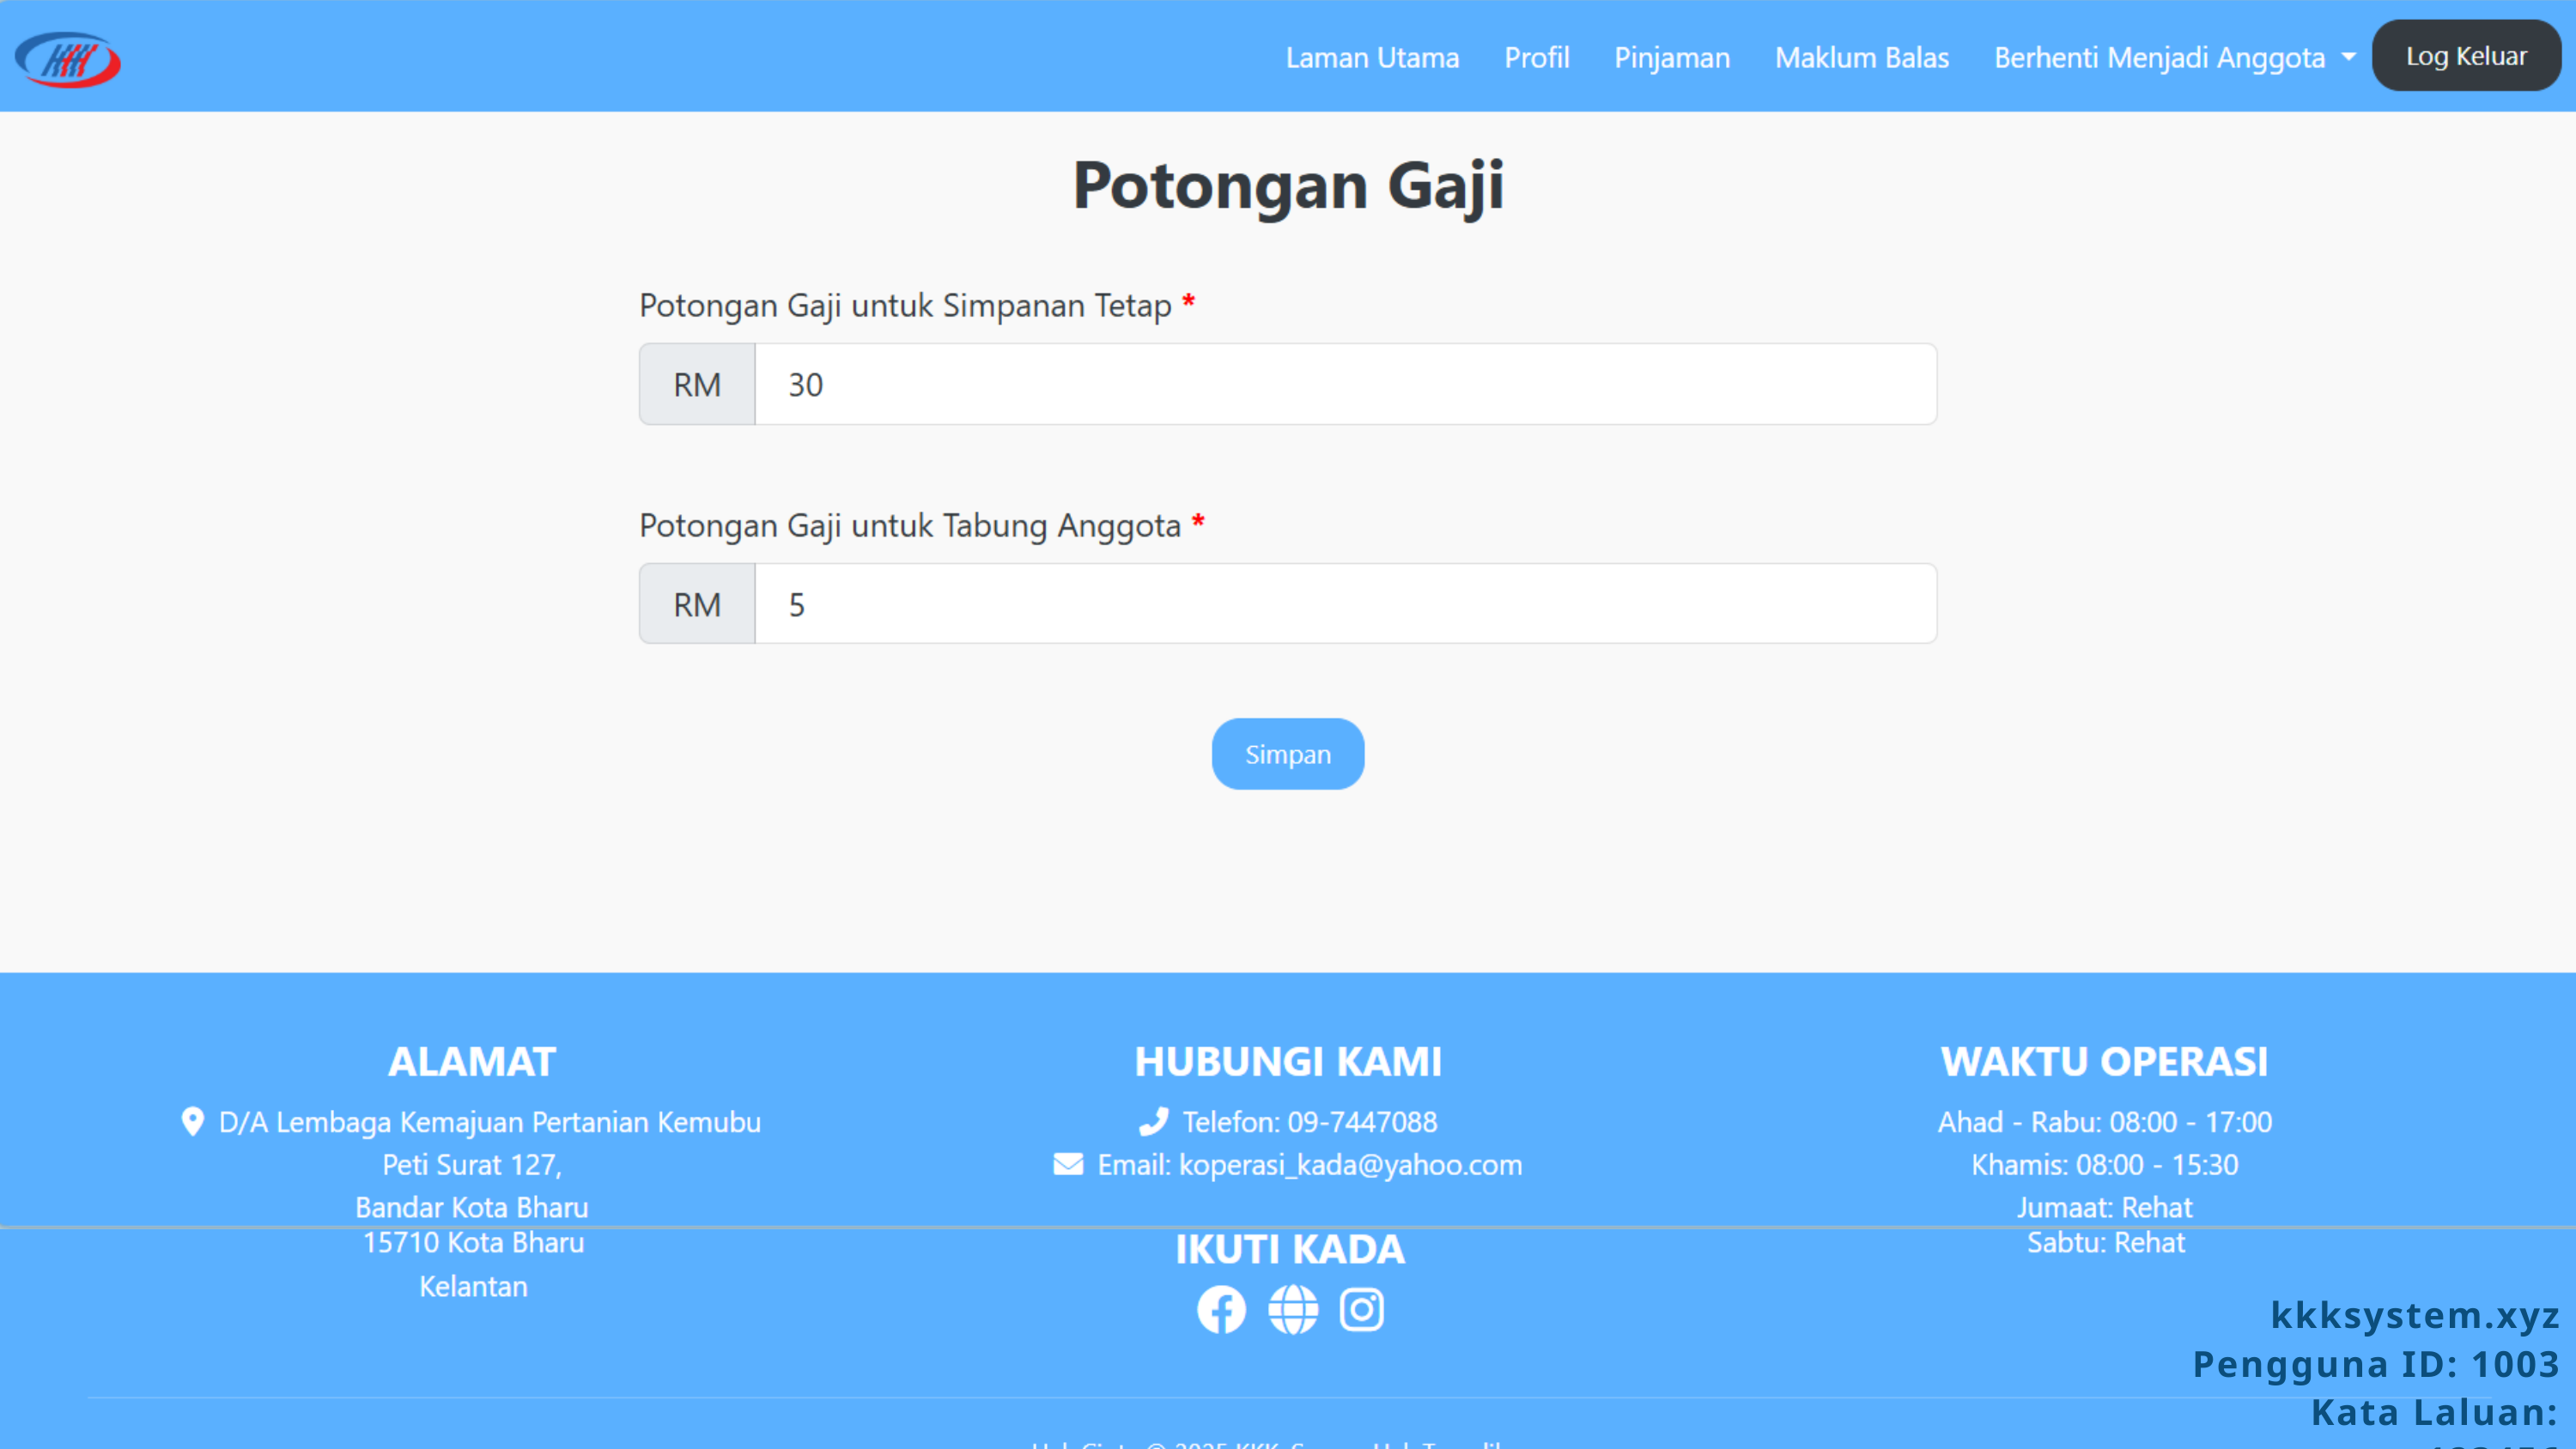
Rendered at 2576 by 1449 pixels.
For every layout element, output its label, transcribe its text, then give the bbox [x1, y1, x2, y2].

text_box [0, 0, 2576, 1229]
text_box [0, 1229, 2576, 1449]
text_box kkksystem.xyz Pengguna ID: 1003 Kata Laluan: 123456 [2172, 1287, 2561, 1449]
